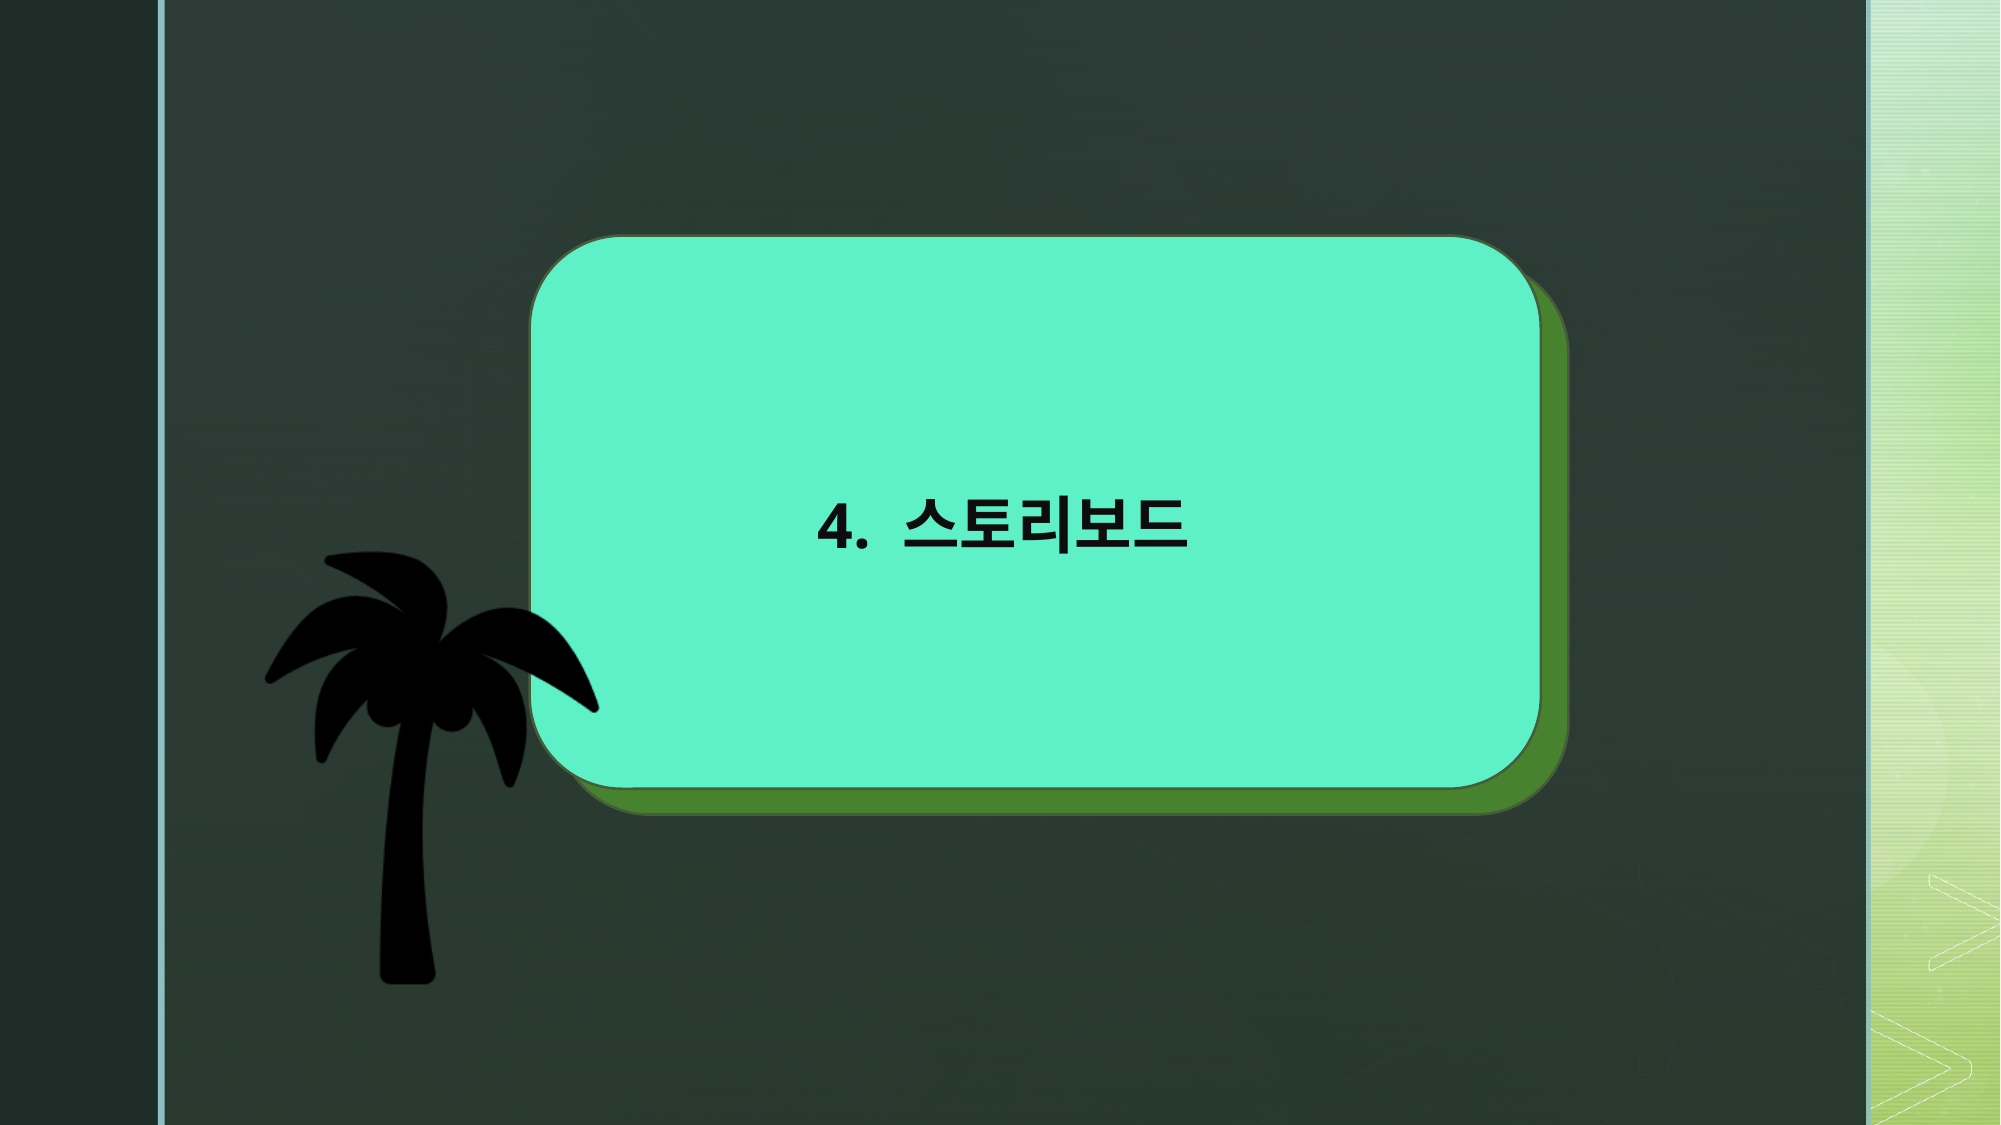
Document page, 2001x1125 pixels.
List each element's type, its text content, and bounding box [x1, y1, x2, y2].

picture [179, 511, 684, 1016]
picture [1871, 0, 2001, 1125]
text_box [528, 234, 1543, 791]
text_box 4. 스토리보드 [817, 502, 1303, 541]
text_box [684, 274, 1570, 816]
